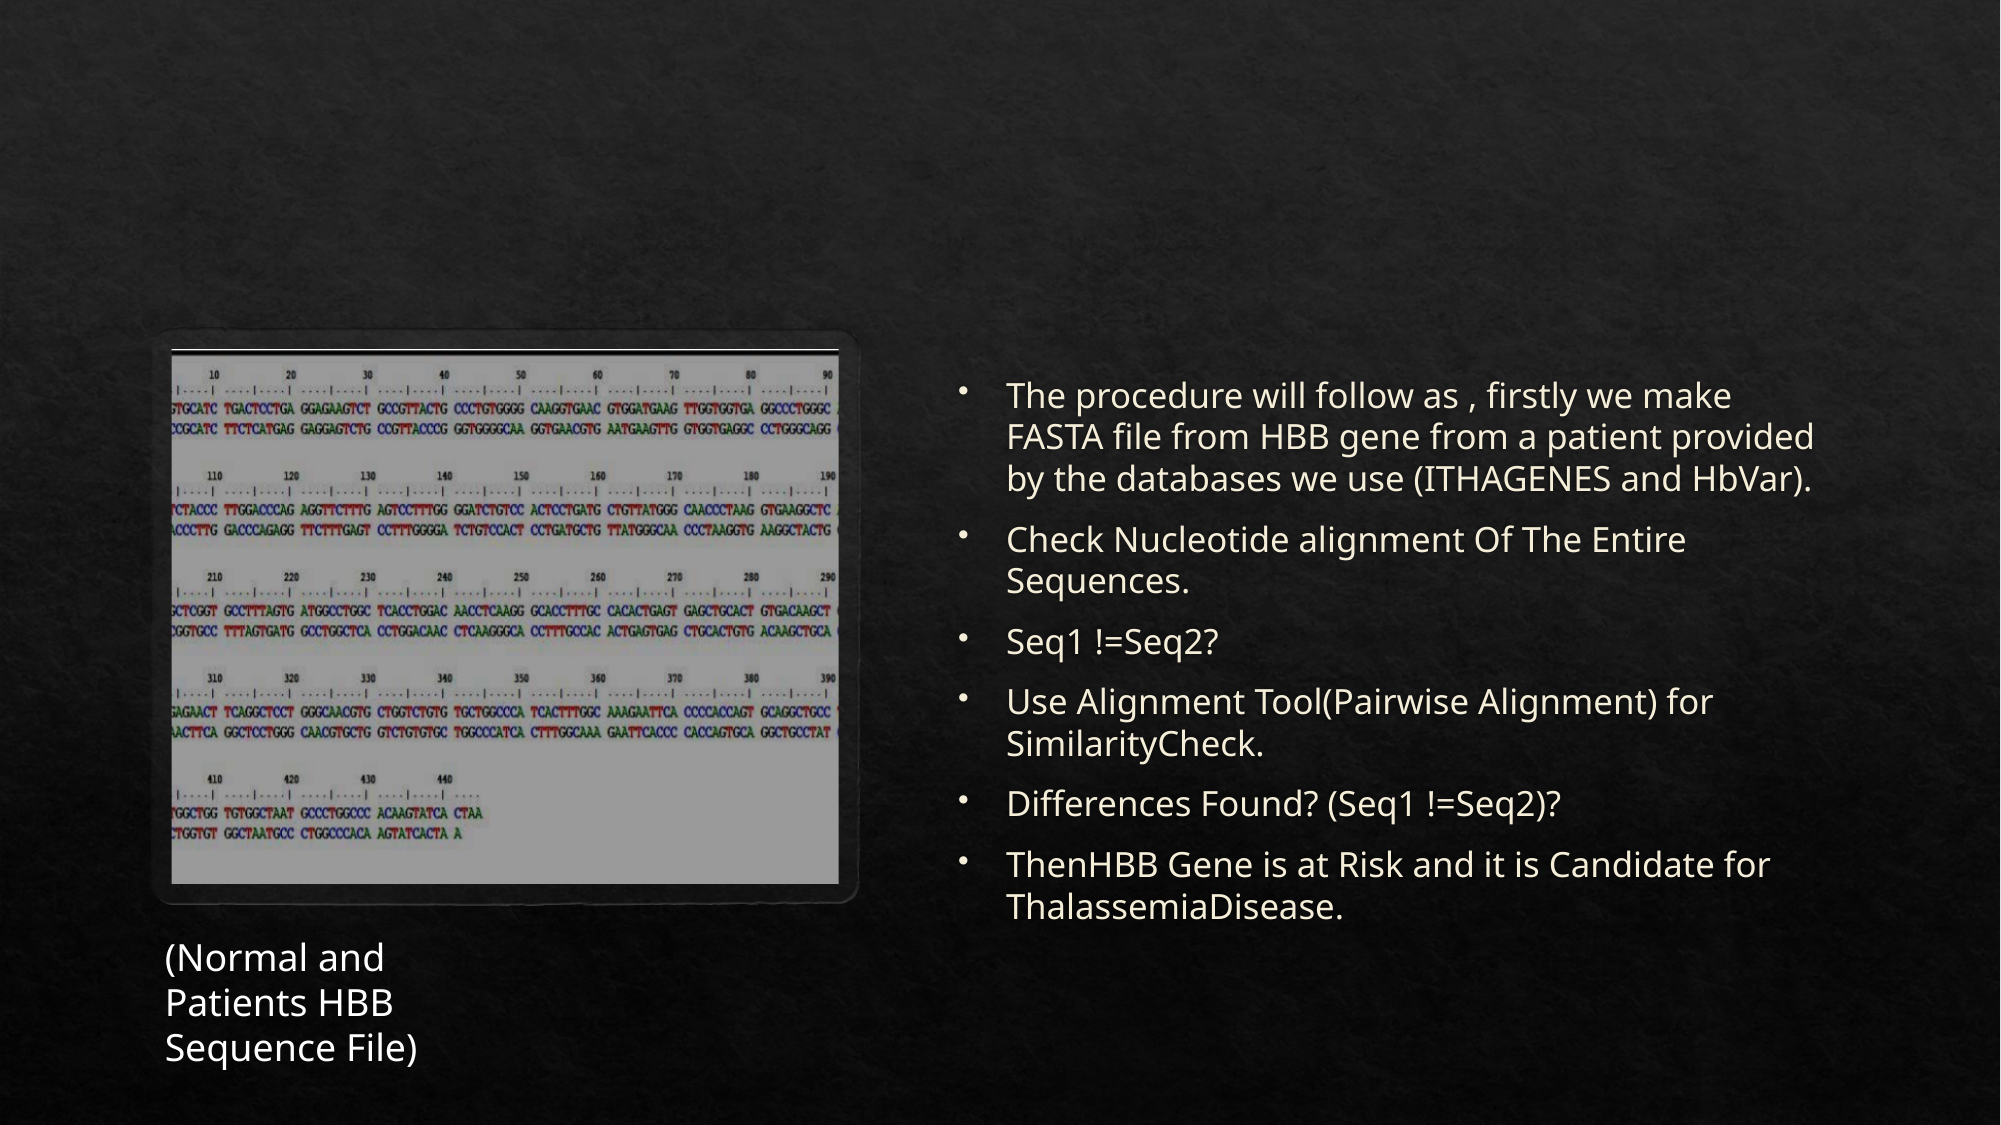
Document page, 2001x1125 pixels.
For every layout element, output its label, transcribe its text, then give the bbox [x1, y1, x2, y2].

picture [149, 327, 862, 906]
list The procedure will follow as , firstly we make FASTA file from HBB gene from a patient provided by the databases we use (ITHAGENES and HbVar). Check Nucleotide alignment Of The Entire Sequences. Seq1 !=Seq2? Use Alignment Tool(Pairwise Alignment) for SimilarityCheck. Differences Found? (Seq1 !=Seq2)? ThenHBB Gene is at Risk and it is Candidate for ThalassemiaDisease. [938, 349, 1849, 950]
text_box [0, 0, 2000, 1125]
text_box (Normal and Patients HBB Sequence File) [149, 926, 524, 1077]
